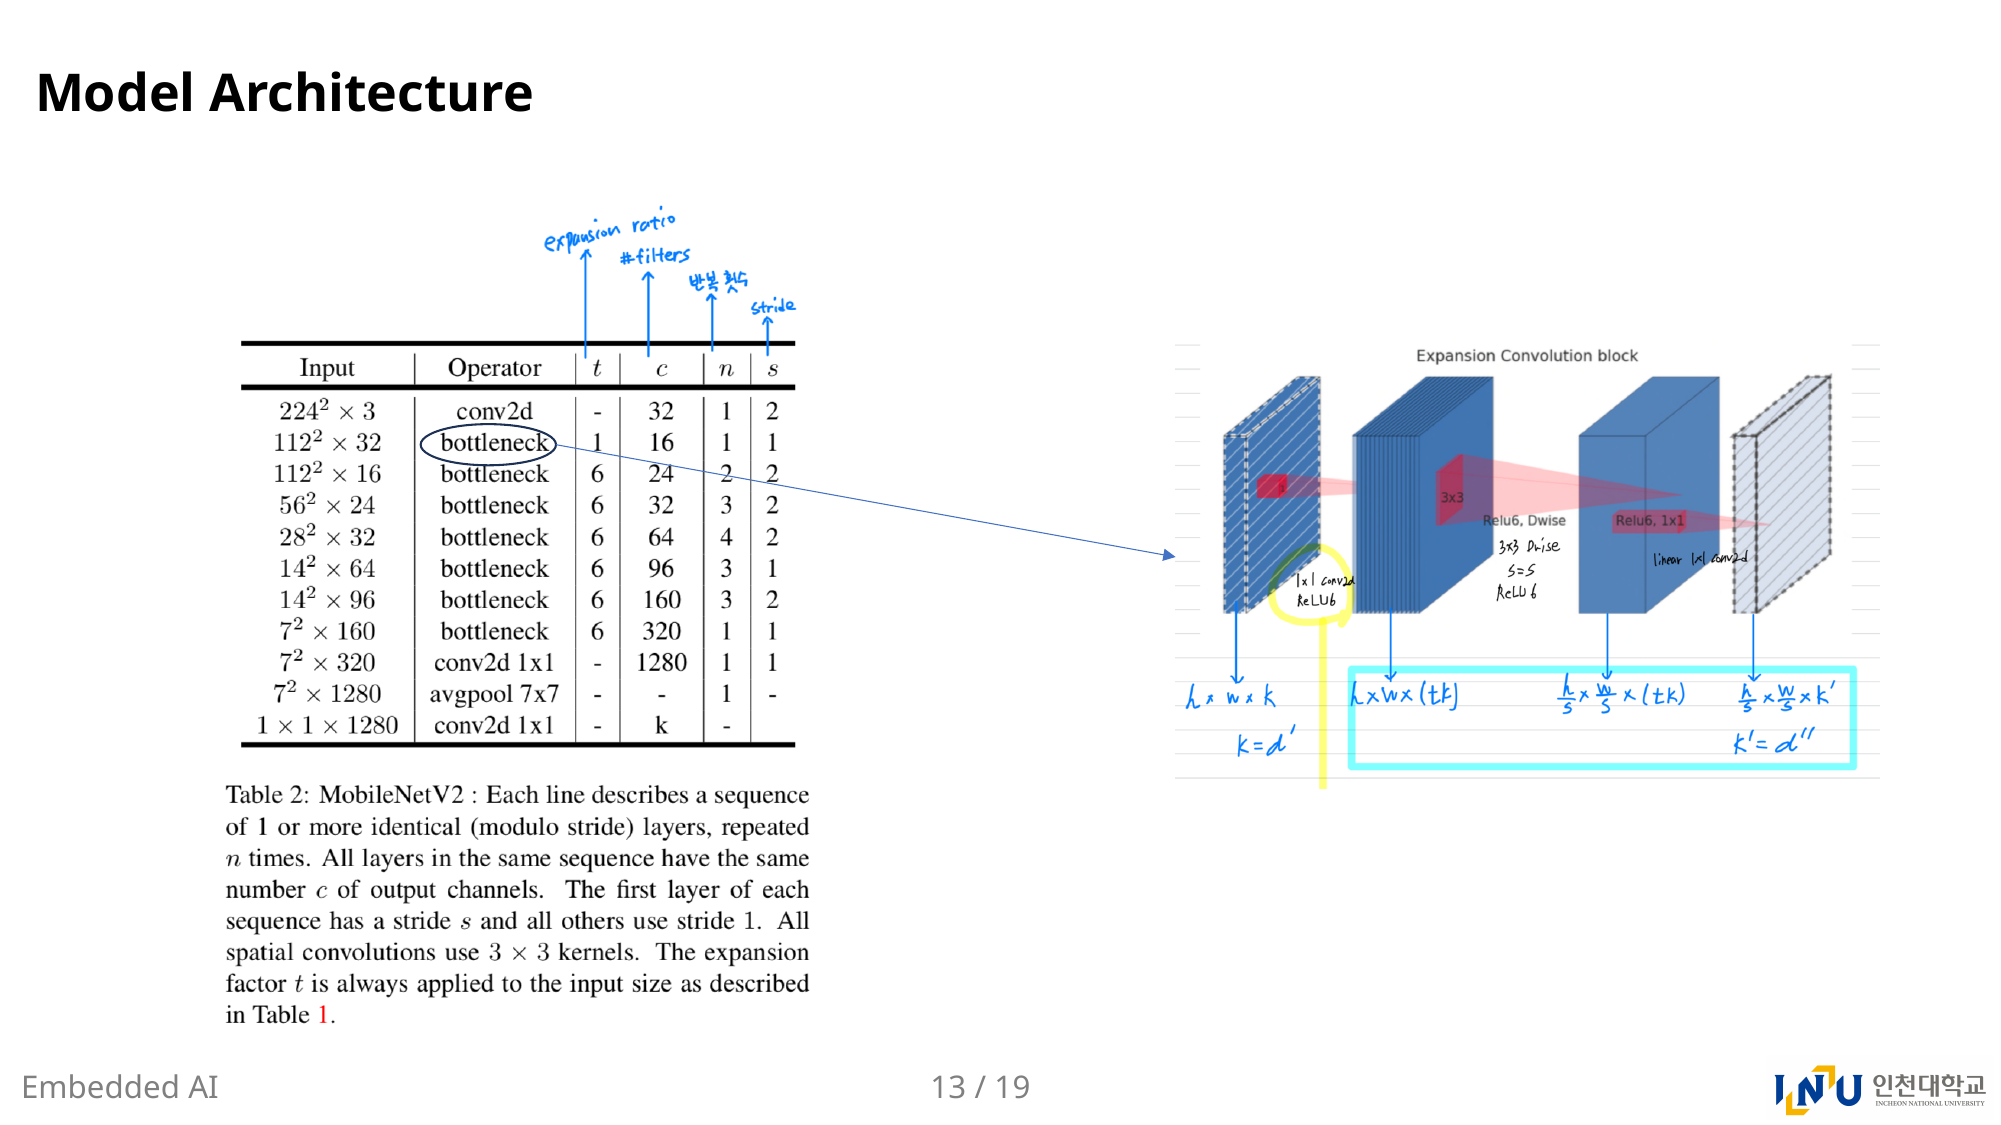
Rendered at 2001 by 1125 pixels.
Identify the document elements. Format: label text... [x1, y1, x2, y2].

title Model Architecture [20, 9, 1981, 141]
picture [1175, 336, 1880, 789]
picture [1766, 1055, 1994, 1120]
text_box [556, 444, 1176, 557]
picture [209, 196, 825, 1031]
